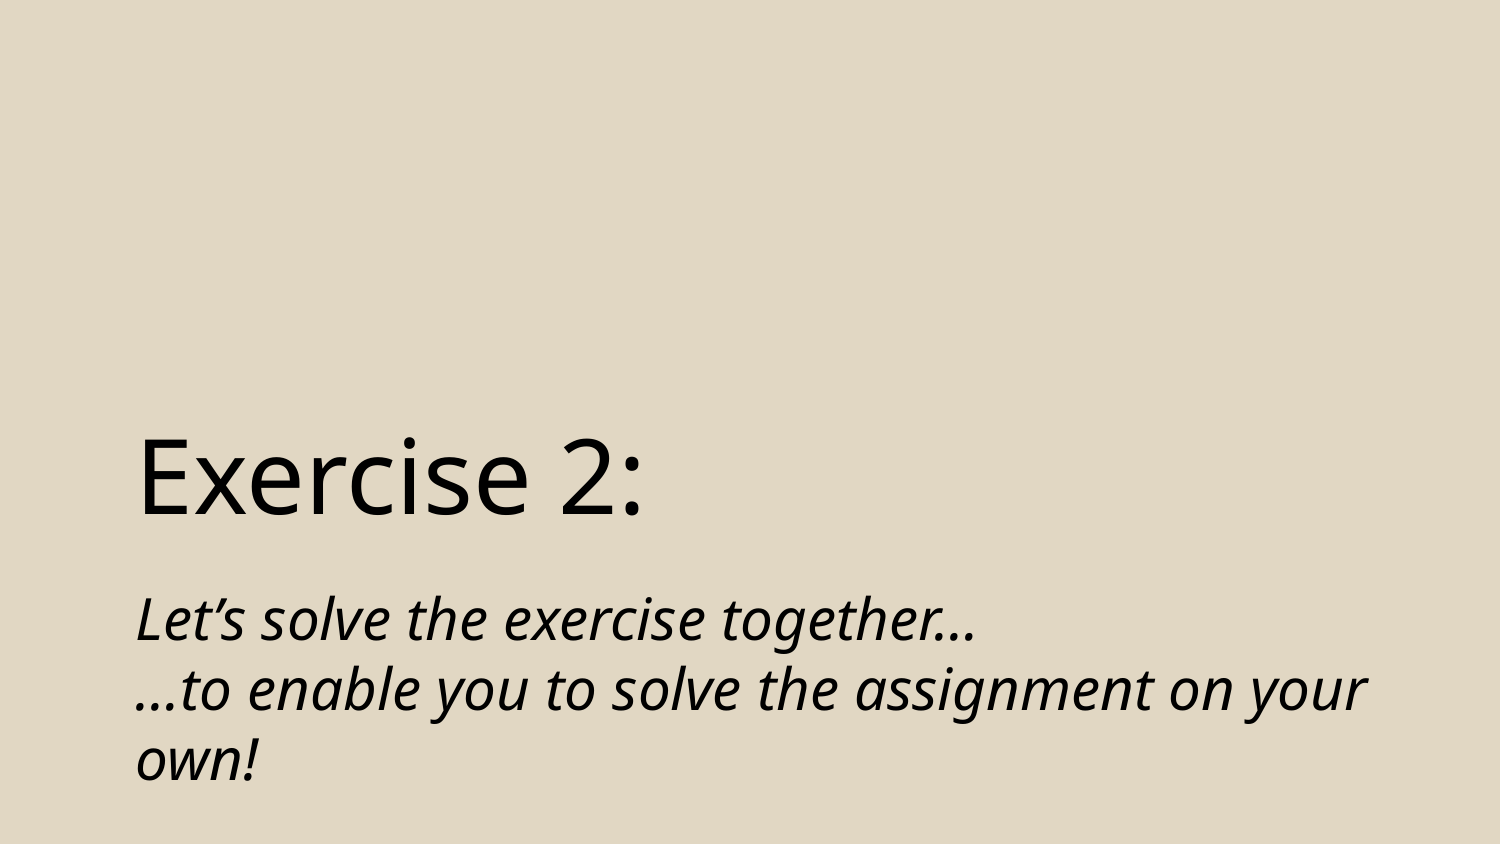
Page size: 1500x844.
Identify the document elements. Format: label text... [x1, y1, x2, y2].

list Exercise 2: [135, 120, 1442, 535]
list Let’s solve the exercise together… …to enable you to solve the assignment on your own! [135, 582, 1393, 735]
